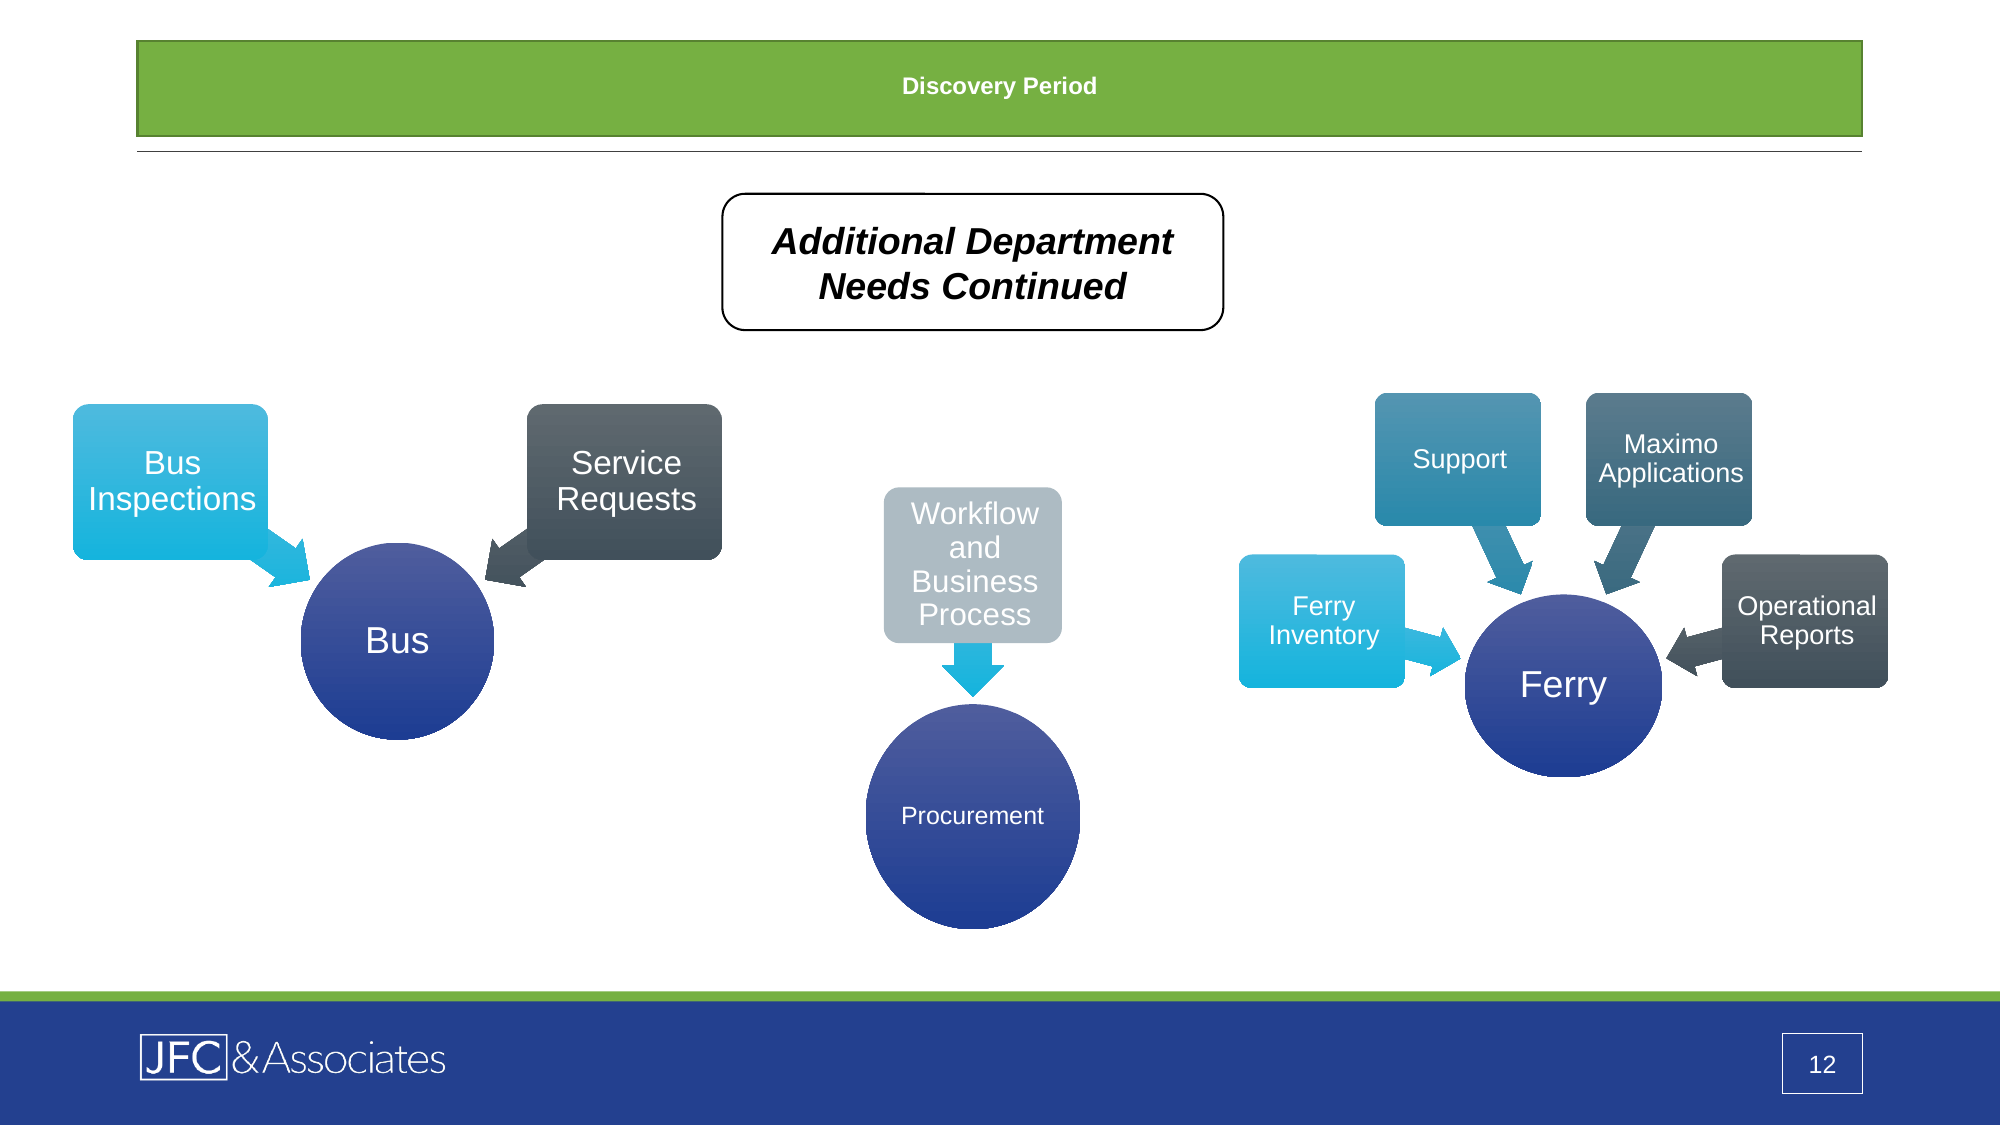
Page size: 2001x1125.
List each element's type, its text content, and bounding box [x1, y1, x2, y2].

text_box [1238, 362, 1889, 808]
text_box 12 [1782, 1033, 1863, 1094]
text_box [72, 348, 723, 795]
title Discovery Period [136, 40, 1863, 137]
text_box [647, 485, 1298, 932]
picture [123, 1020, 458, 1094]
text_box Additional Department Needs Continued [721, 192, 1225, 332]
